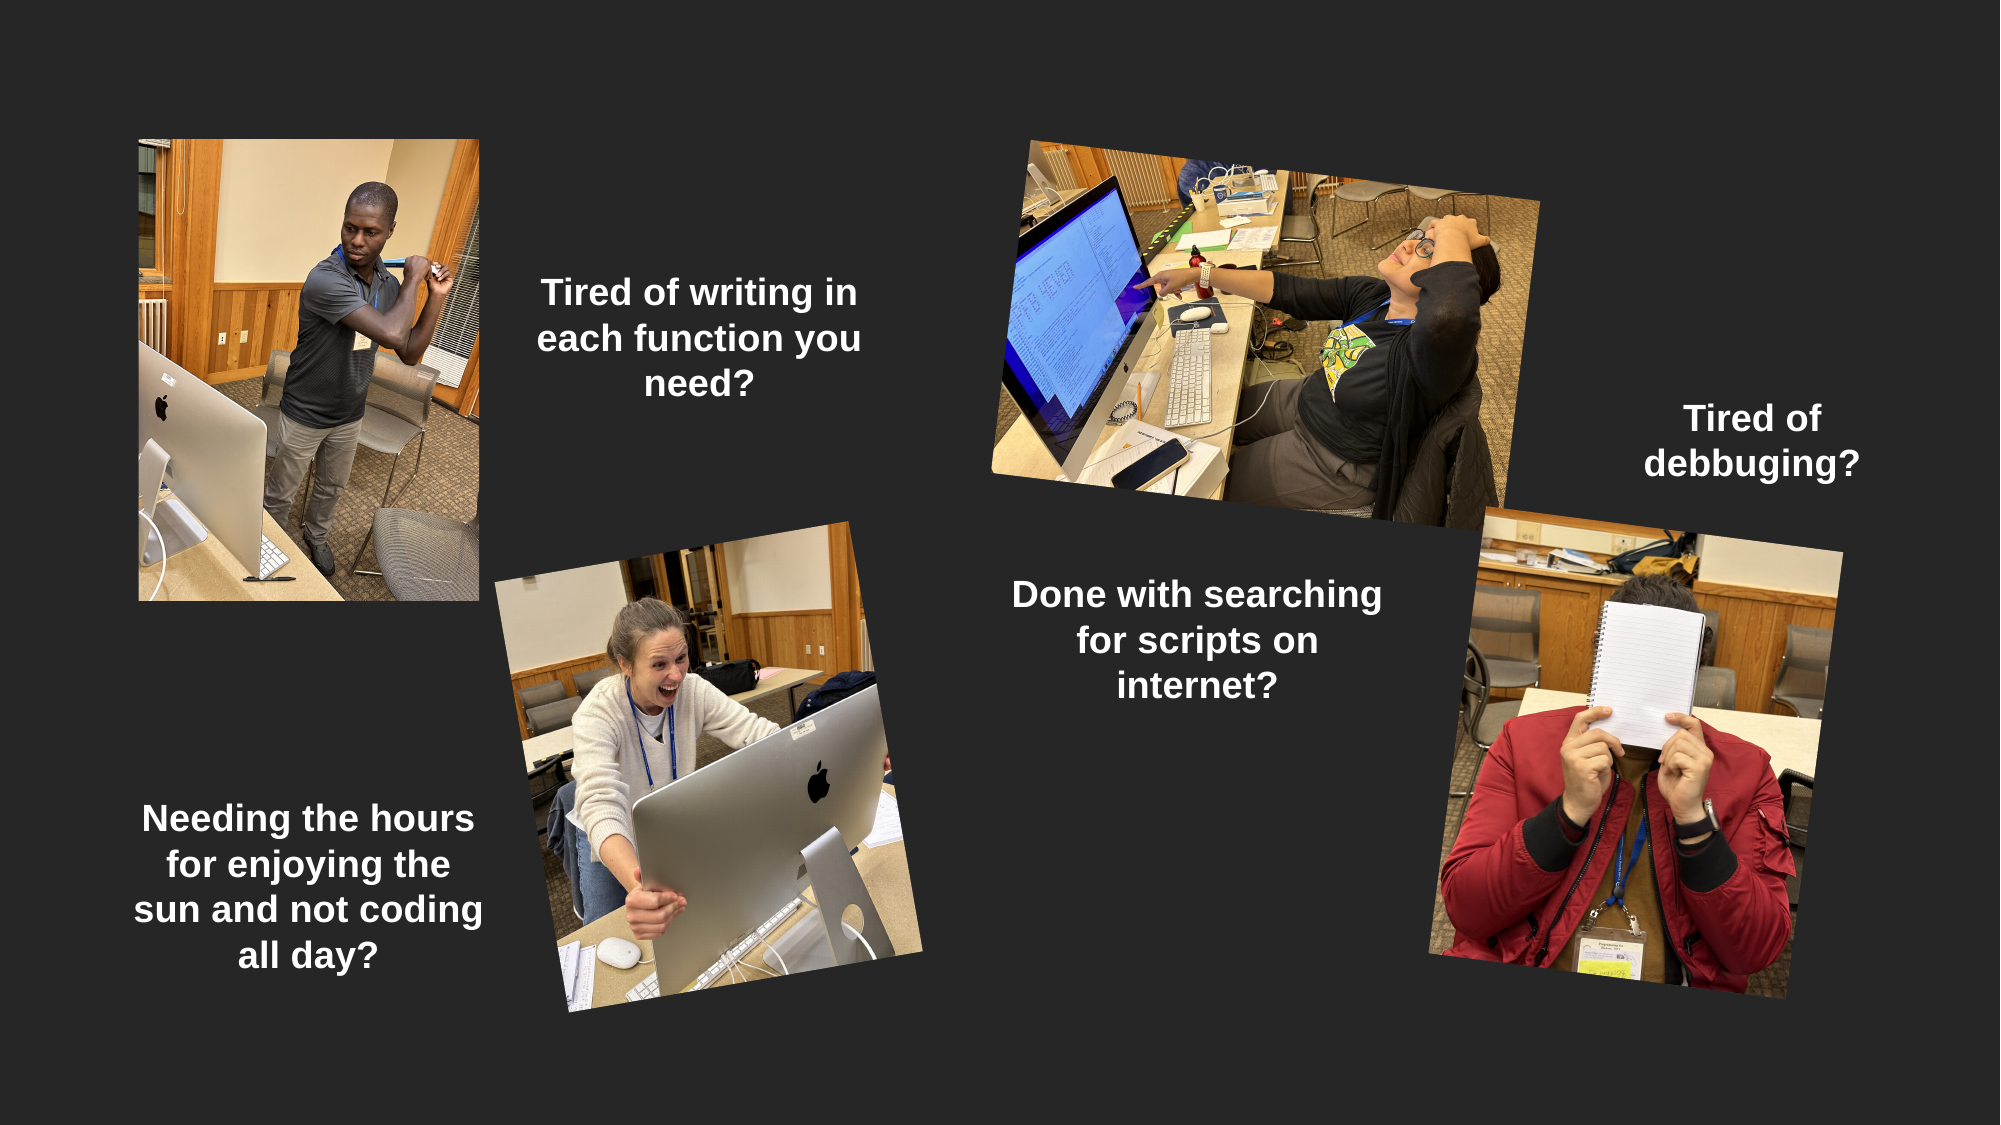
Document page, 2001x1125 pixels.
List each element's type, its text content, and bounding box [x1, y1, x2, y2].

text_box Done with searching for scripts on internet? [993, 562, 1403, 714]
picture [78, 139, 539, 601]
text_box Needing the hours for enjoying the sun and not coding all day? [114, 786, 504, 983]
text_box Tired of writing in each function you need? [539, 260, 894, 412]
text_box Tired of debbuging? [1575, 385, 1930, 492]
picture [490, 521, 927, 1013]
picture [990, 139, 1862, 999]
